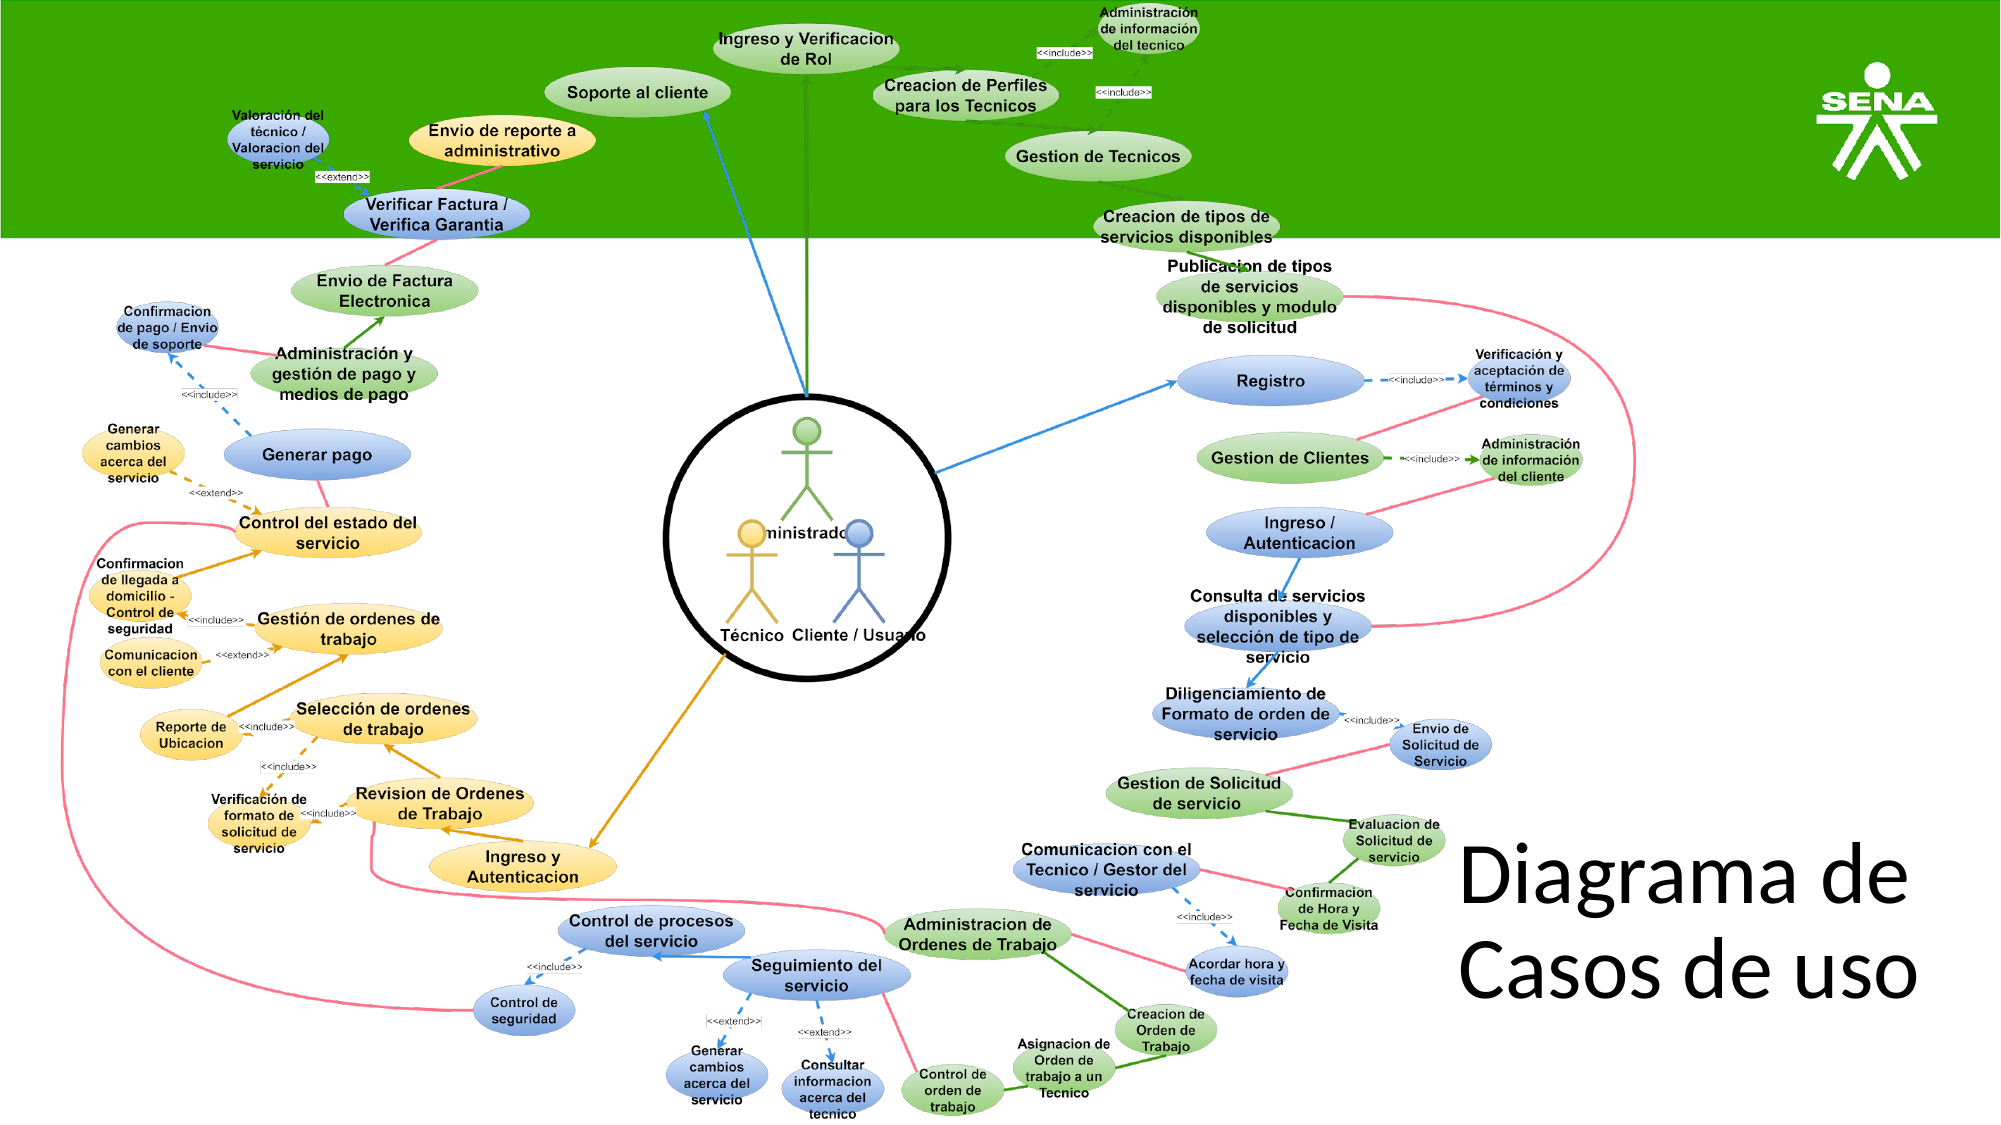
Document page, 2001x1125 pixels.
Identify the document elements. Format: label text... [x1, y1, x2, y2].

title Diagrama de Casos de uso [1643, 813, 1943, 1032]
picture [0, 0, 2001, 1125]
